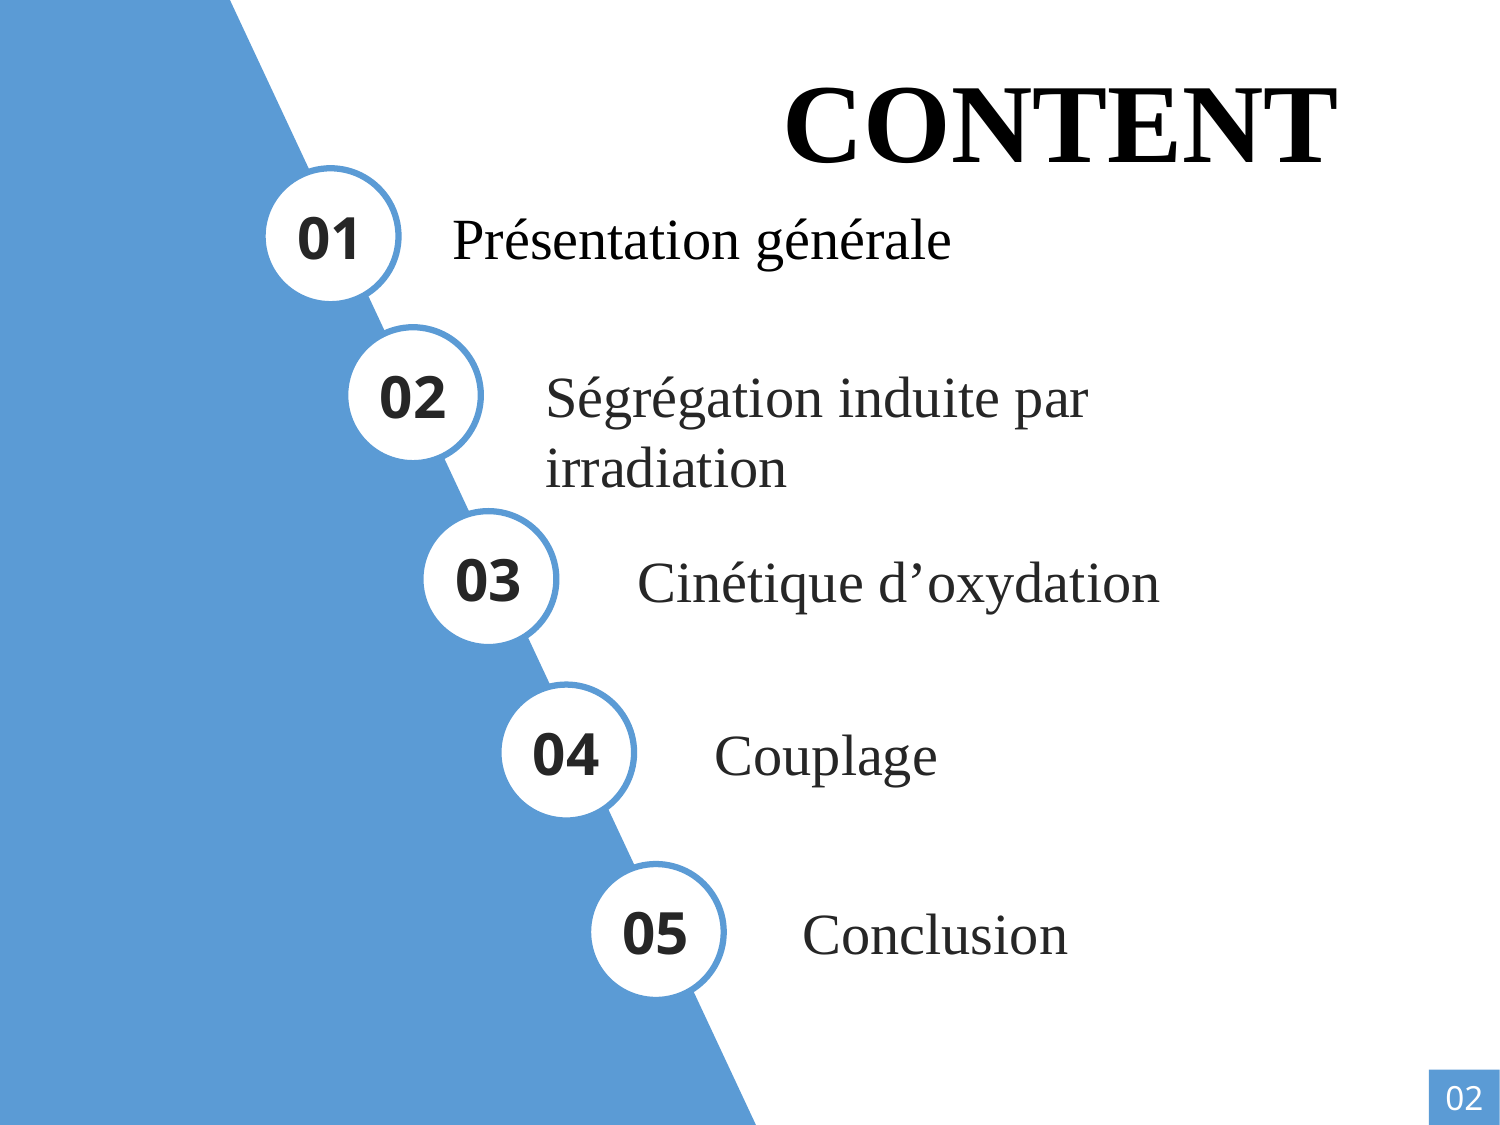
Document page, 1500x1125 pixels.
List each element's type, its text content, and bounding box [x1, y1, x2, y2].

text_box Cinétique d’oxydation [622, 536, 1189, 621]
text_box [1411, 1069, 1500, 1125]
text_box Couplage [699, 709, 997, 795]
text_box [0, 0, 758, 1125]
text_box CONTENT [715, 42, 1406, 193]
text_box Présentation générale [437, 193, 1010, 279]
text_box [420, 511, 557, 648]
text_box Conclusion [787, 889, 1128, 974]
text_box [345, 327, 481, 464]
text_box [262, 168, 399, 305]
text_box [498, 684, 635, 821]
text_box Ségrégation induite par irradiation [530, 351, 1362, 507]
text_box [588, 864, 724, 1000]
